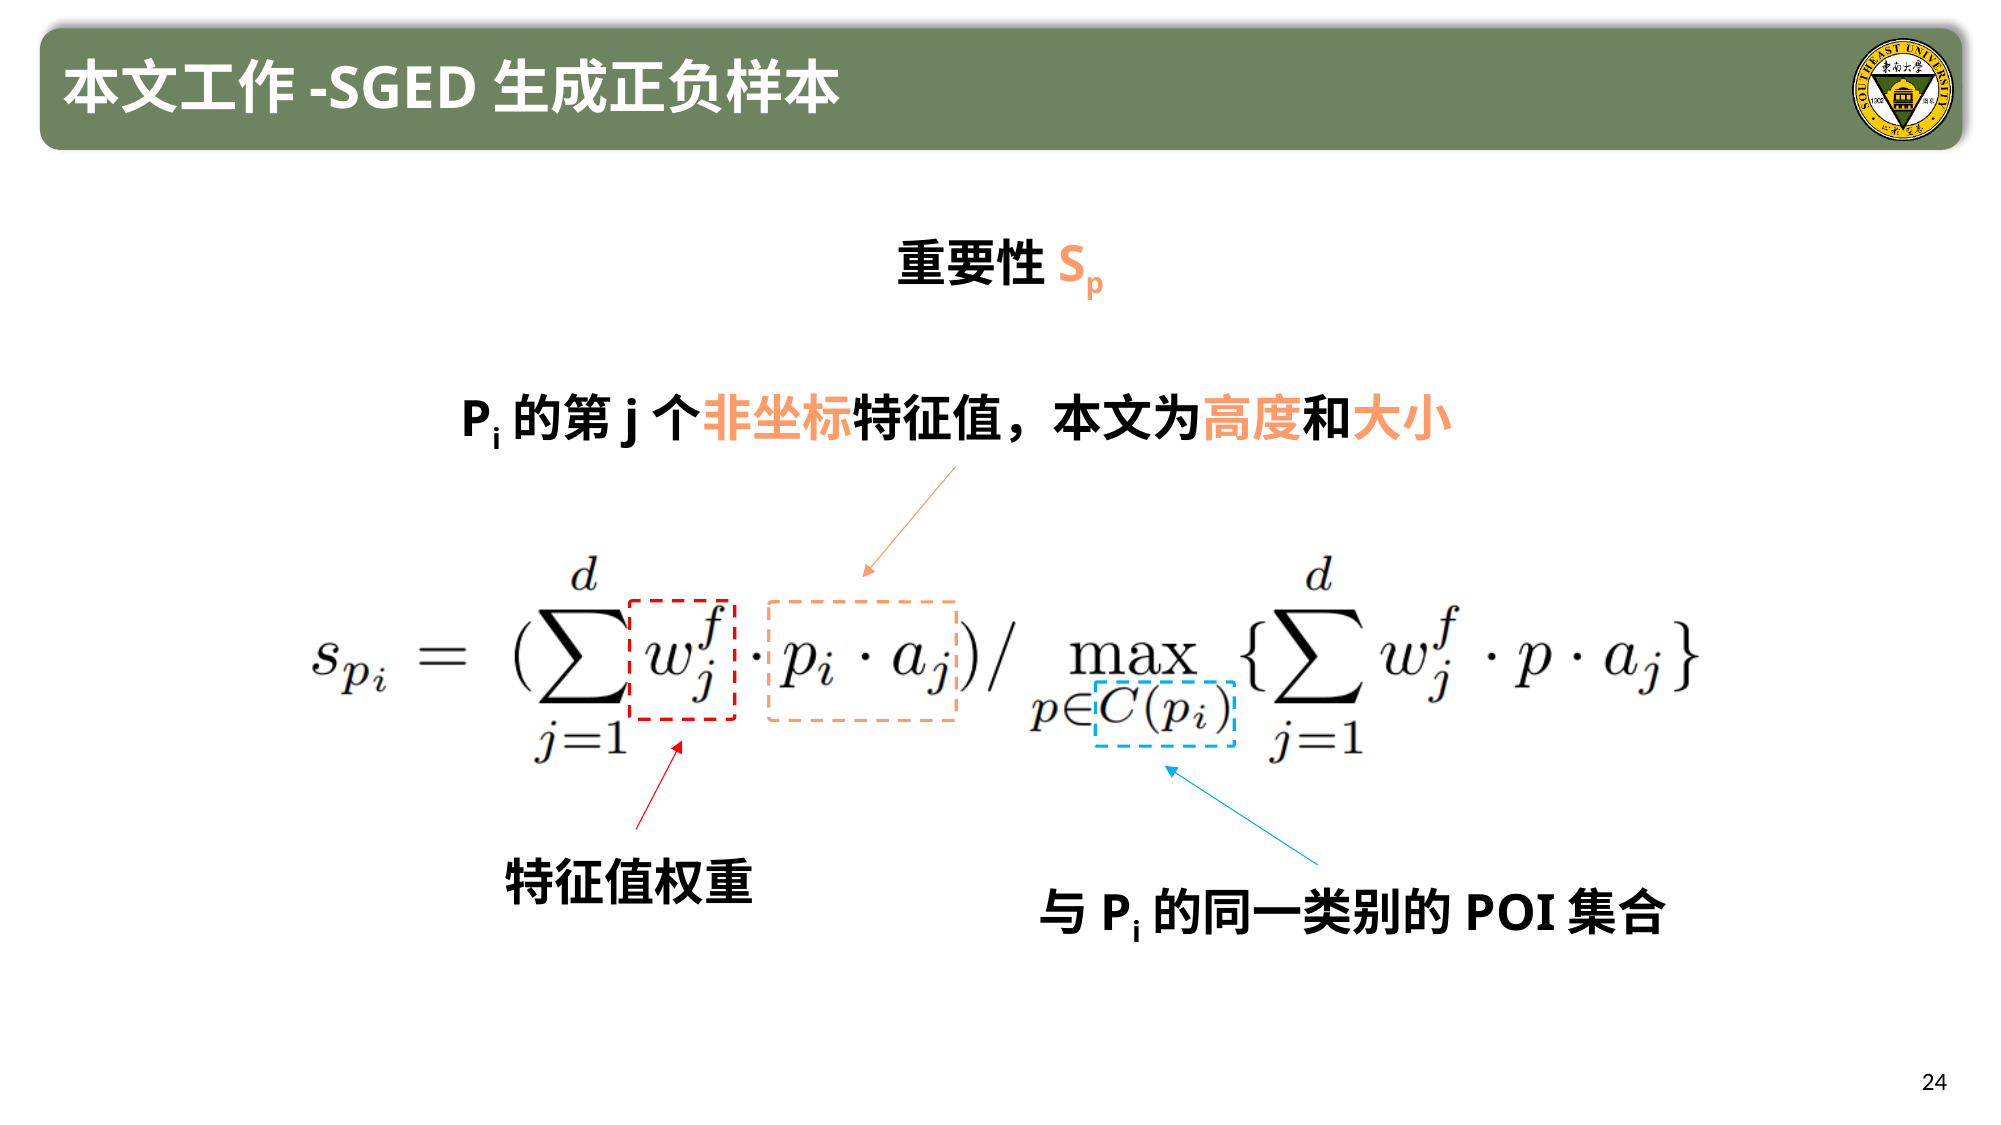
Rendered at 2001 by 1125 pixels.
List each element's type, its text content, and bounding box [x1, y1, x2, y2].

text_box 特征值权重 [468, 821, 791, 940]
picture [235, 520, 1765, 801]
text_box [1164, 765, 1318, 865]
text_box 与Pi的同一类别的POI集合 [833, 855, 1872, 974]
slide_number 24 [1843, 1051, 1963, 1111]
text_box Pi的第j个非坐标特征值，本文为高度和大小 [437, 361, 1476, 481]
list 本文工作-SGED生成正负样本 [47, 42, 1709, 136]
picture [1852, 38, 1954, 141]
text_box 重要性Sp [871, 205, 1129, 325]
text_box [635, 740, 683, 830]
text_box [862, 466, 956, 578]
